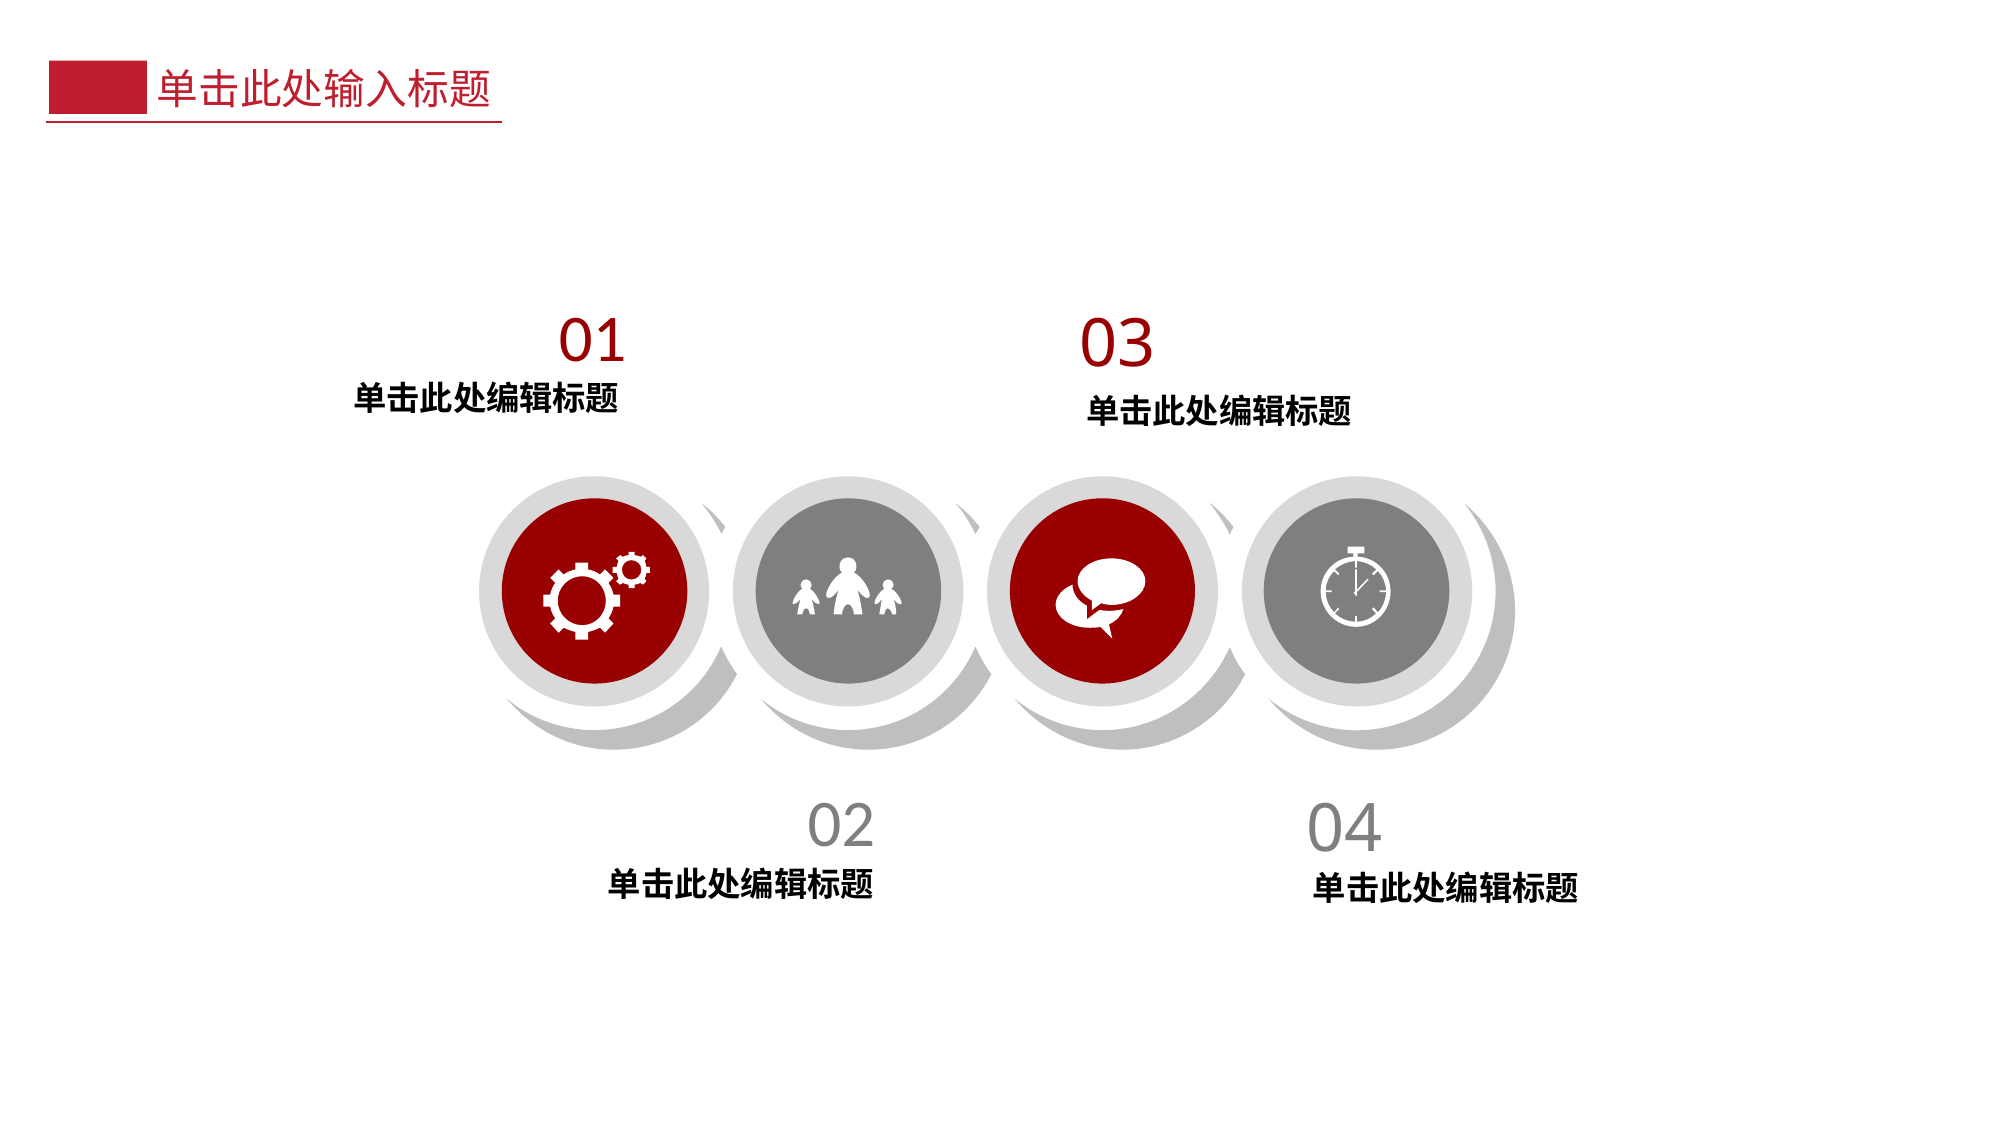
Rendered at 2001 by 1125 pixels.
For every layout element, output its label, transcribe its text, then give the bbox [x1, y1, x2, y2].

text_box [48, 60, 141, 115]
text_box 单击此处输入标题 [141, 55, 506, 120]
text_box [338, 287, 1662, 951]
